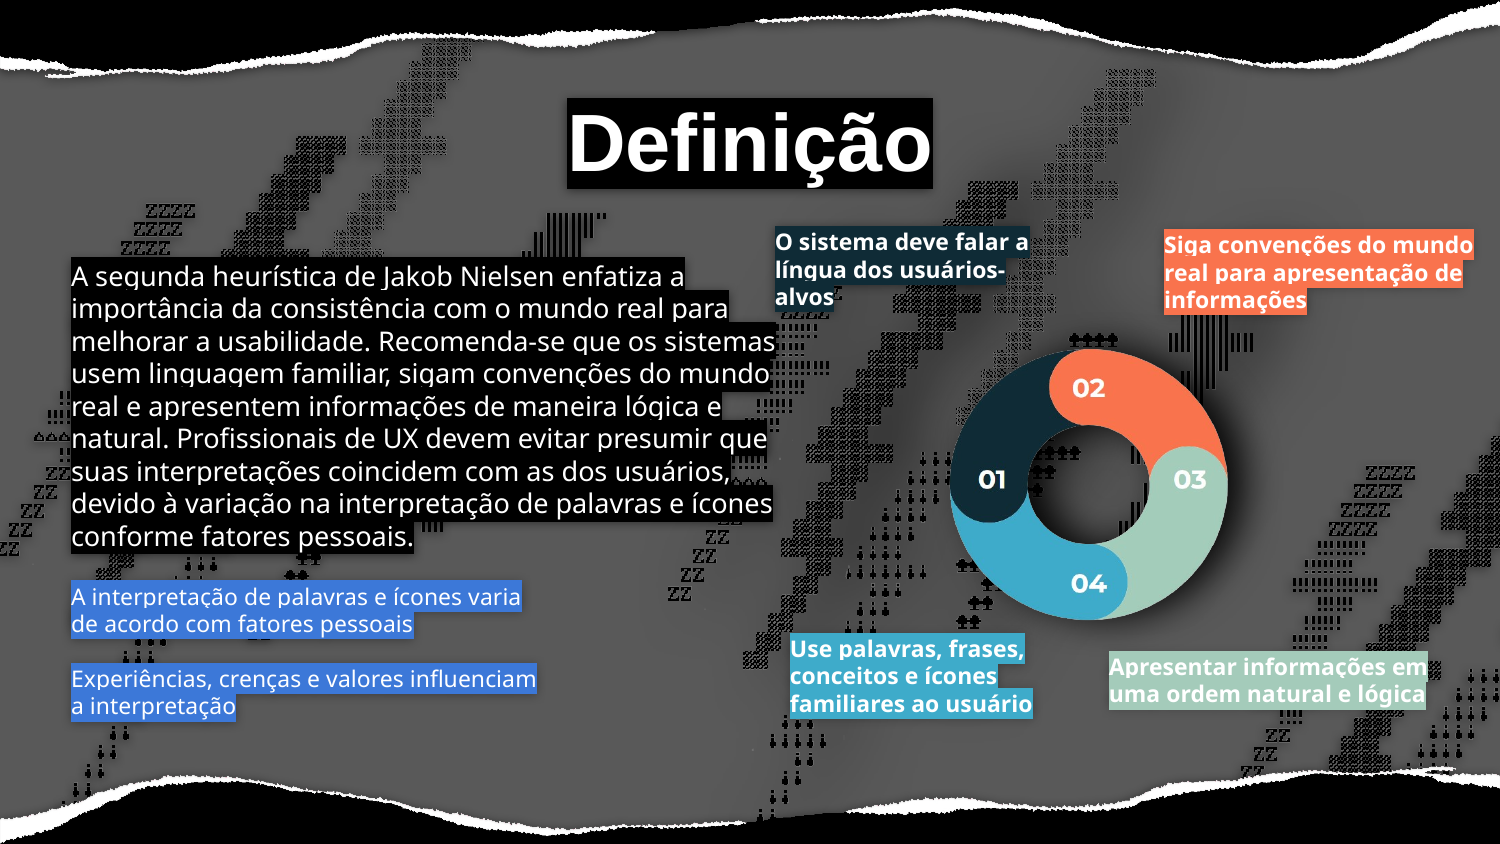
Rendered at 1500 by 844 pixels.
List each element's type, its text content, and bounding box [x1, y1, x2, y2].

text_box Siga convenções do mundo real para apresentação de informações [1309, 215, 1500, 260]
picture [0, 0, 1500, 844]
